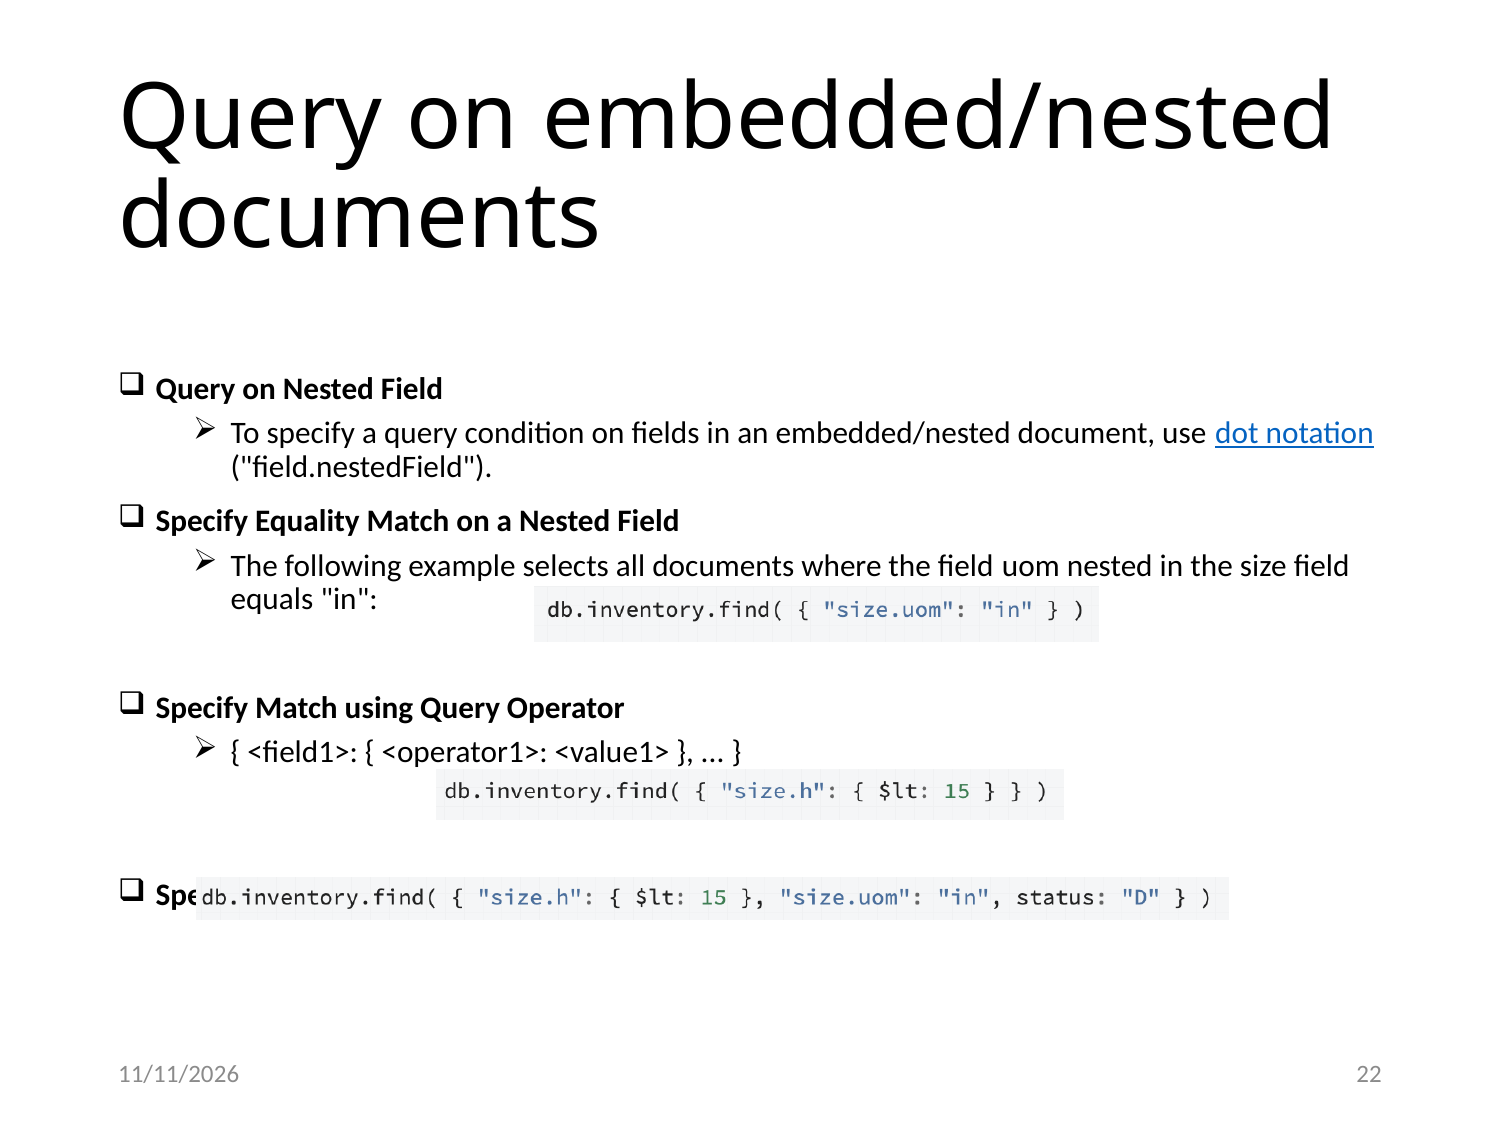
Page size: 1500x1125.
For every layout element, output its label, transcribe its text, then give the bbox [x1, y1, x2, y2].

title Query on embedded/nested documents [103, 59, 1397, 278]
picture [196, 877, 1229, 920]
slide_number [103, 1042, 441, 1103]
picture [534, 586, 1099, 642]
picture [436, 769, 1064, 820]
slide_number 22 [1059, 1042, 1397, 1103]
list Query on Nested Field To specify a query condition on fields in an embedded/nested document, use dot notation("field.nestedField"). Specify Equality Match on a Nested Field The following example selects all documents where the field uom nested in the size field equals "in": Specify Match using Query Operator { <field1>: { <operator1>: <value1> }, ... } Specify AND Condition [103, 365, 1397, 963]
